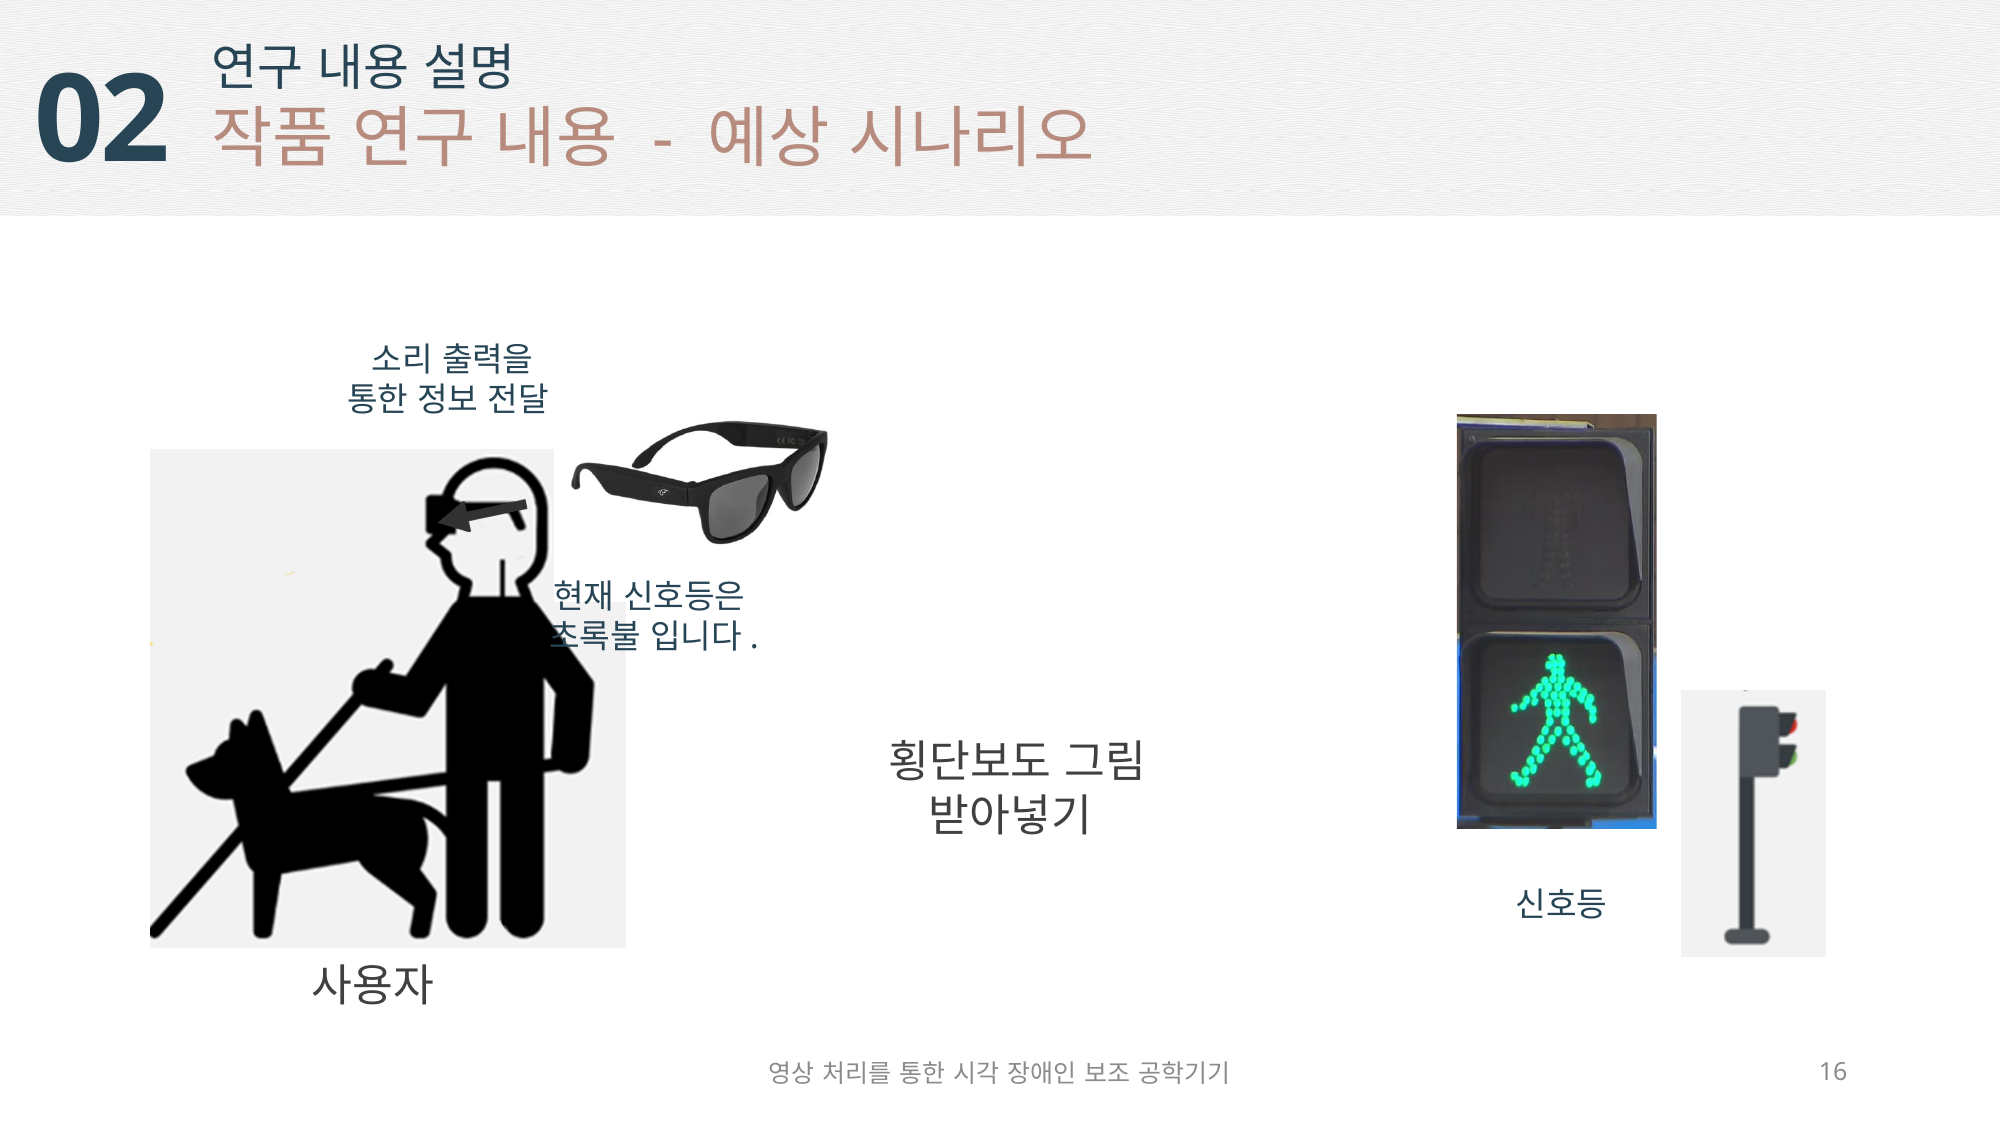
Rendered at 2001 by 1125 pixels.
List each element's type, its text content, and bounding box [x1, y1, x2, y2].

text_box 신호등 [1431, 875, 1681, 931]
text_box 02 [19, 31, 213, 194]
text_box 연구 내용 설명 작품 연구 내용 - 예상 시나리오 [196, 27, 1953, 183]
text_box 현재 신호등은 초록불 입니다. [626, 602, 784, 663]
text_box 소리 출력을 통한 정보 전달 [322, 330, 554, 425]
picture [149, 329, 844, 948]
picture [1681, 690, 1826, 957]
text_box 사용자 [282, 949, 477, 1018]
text_box 횡단보도 그림 받아넣기 [799, 725, 1236, 848]
text_box [0, 0, 2000, 217]
footer 영상 처리를 통한 시각 장애인 보조 공학기기 [662, 1042, 1338, 1103]
slide_number 16 [1412, 1042, 1863, 1103]
picture [1456, 414, 1657, 829]
